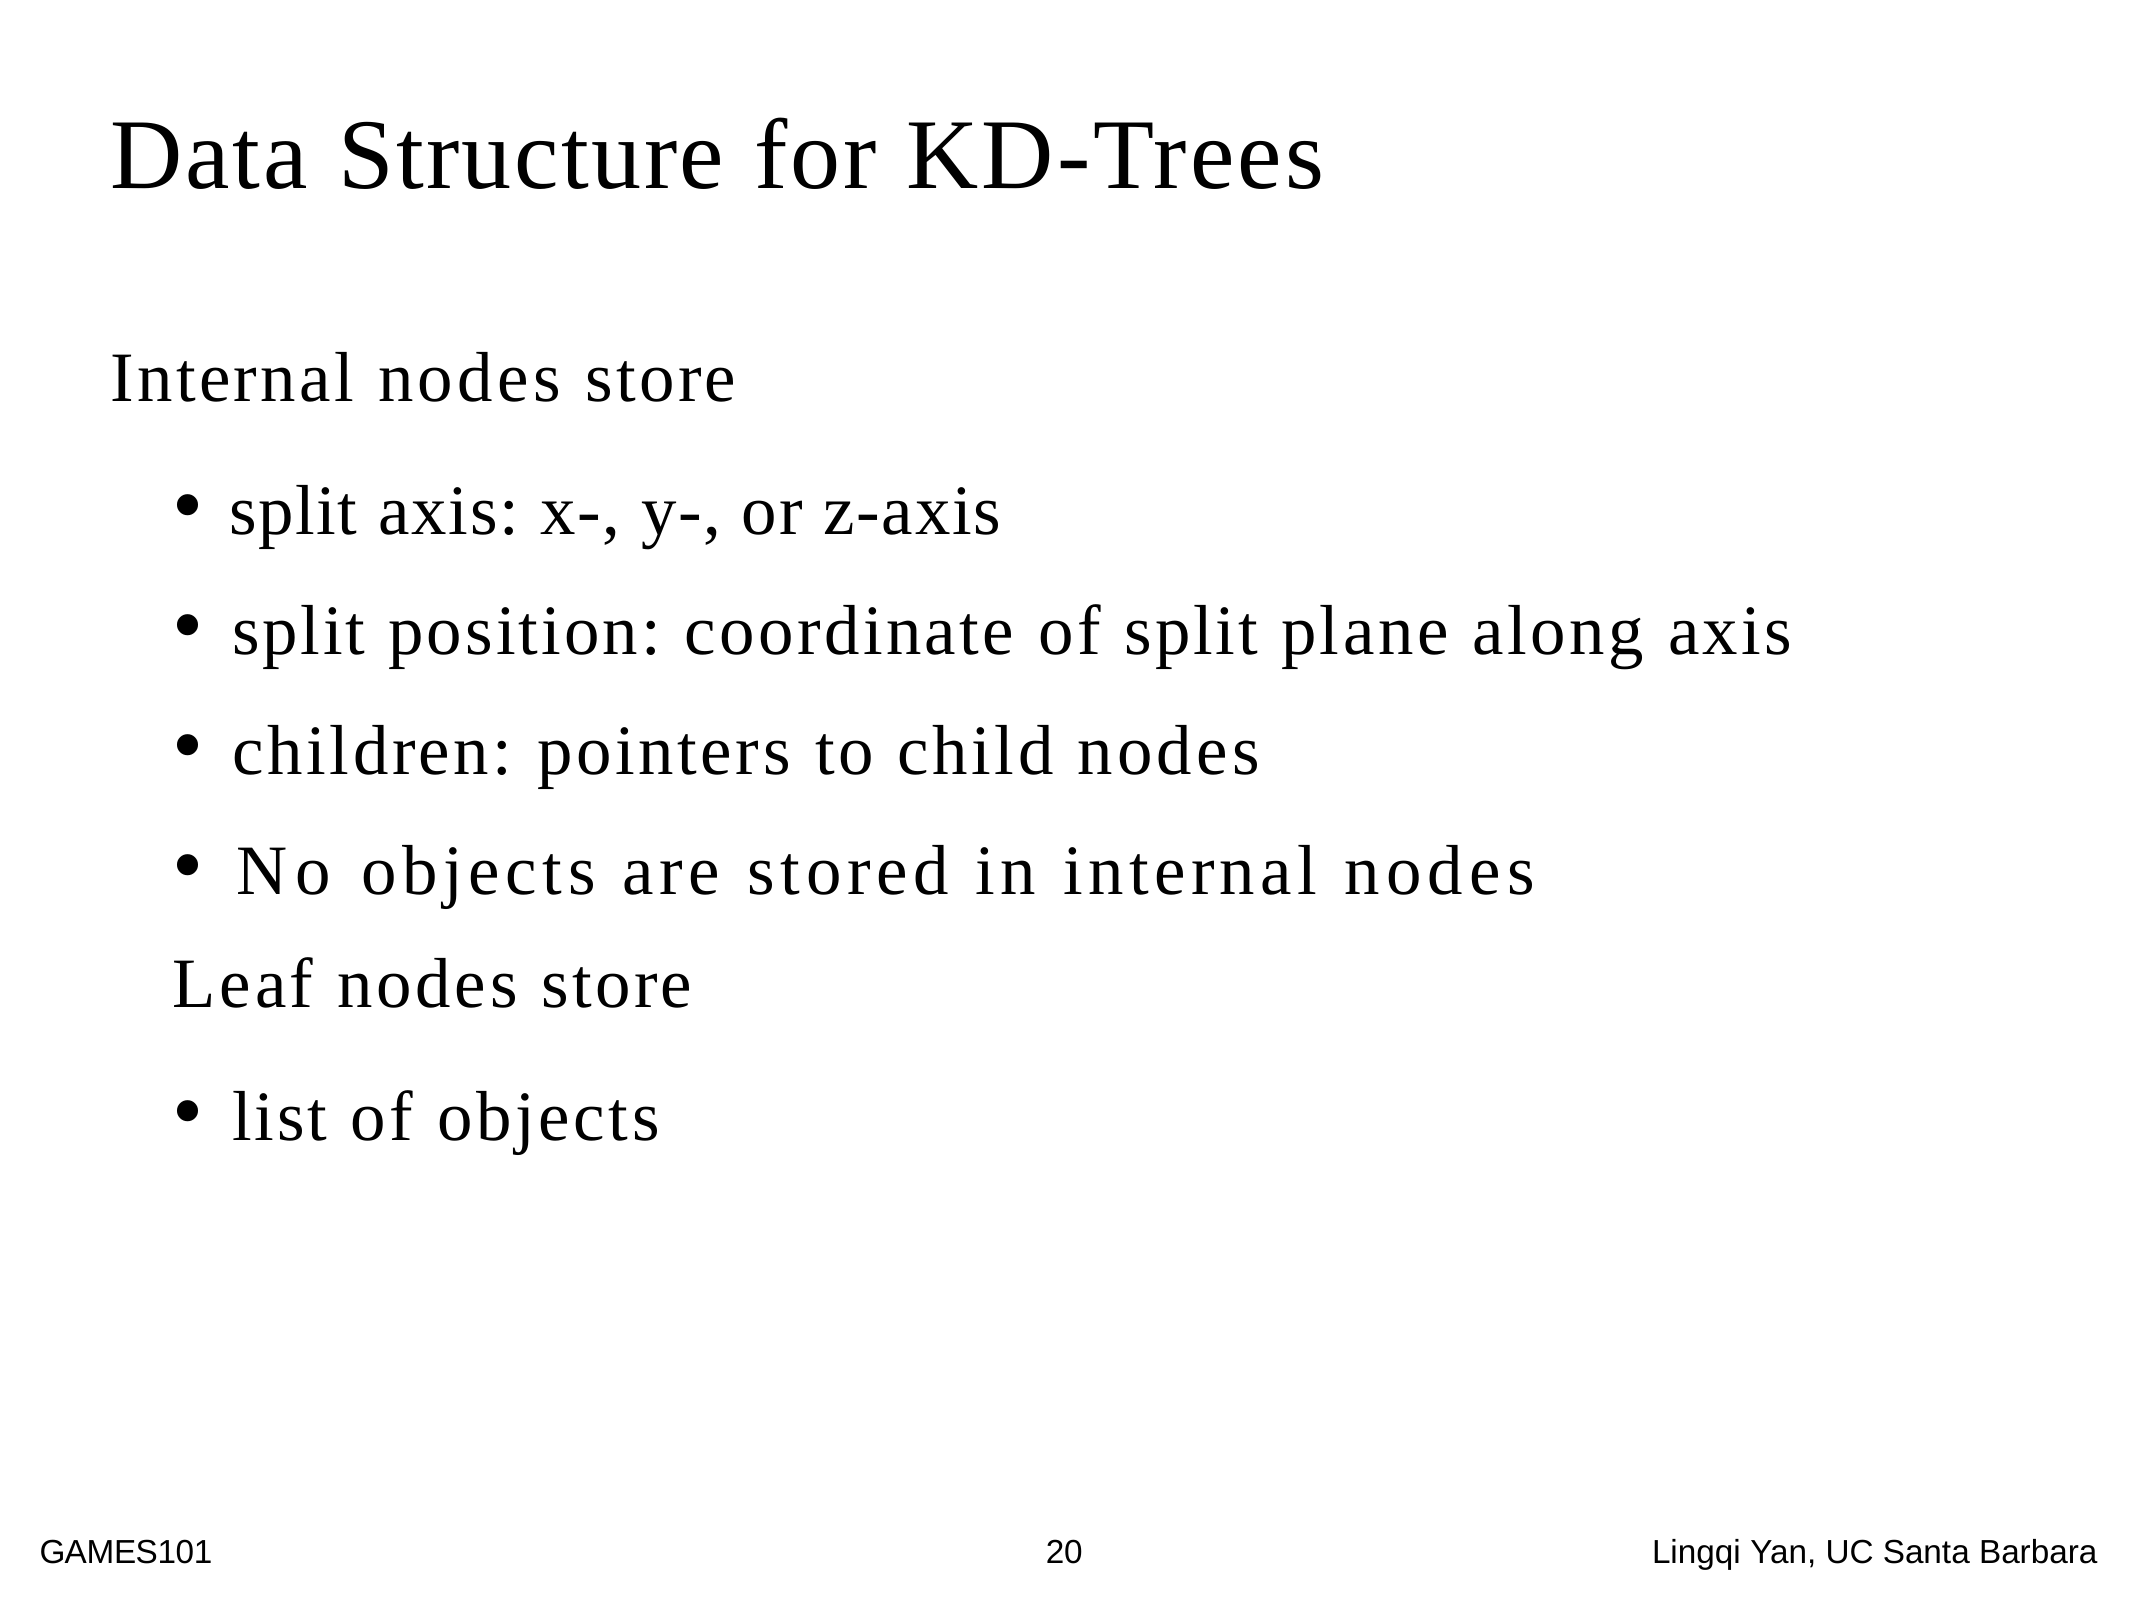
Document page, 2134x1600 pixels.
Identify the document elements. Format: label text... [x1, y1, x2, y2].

text_box Data Structure for KD-Trees Internal nodes store • split axis: x-, y-, or z-axis • split position: coordinate of split plane along axis • children: pointers to child nodes • No objects are stored in internal nodes Leaf nodes store • list of objects [110, 72, 1795, 1159]
text_box GAMES101 20 Lingqi Yan, UC Santa Barbara [39, 1528, 2118, 1570]
